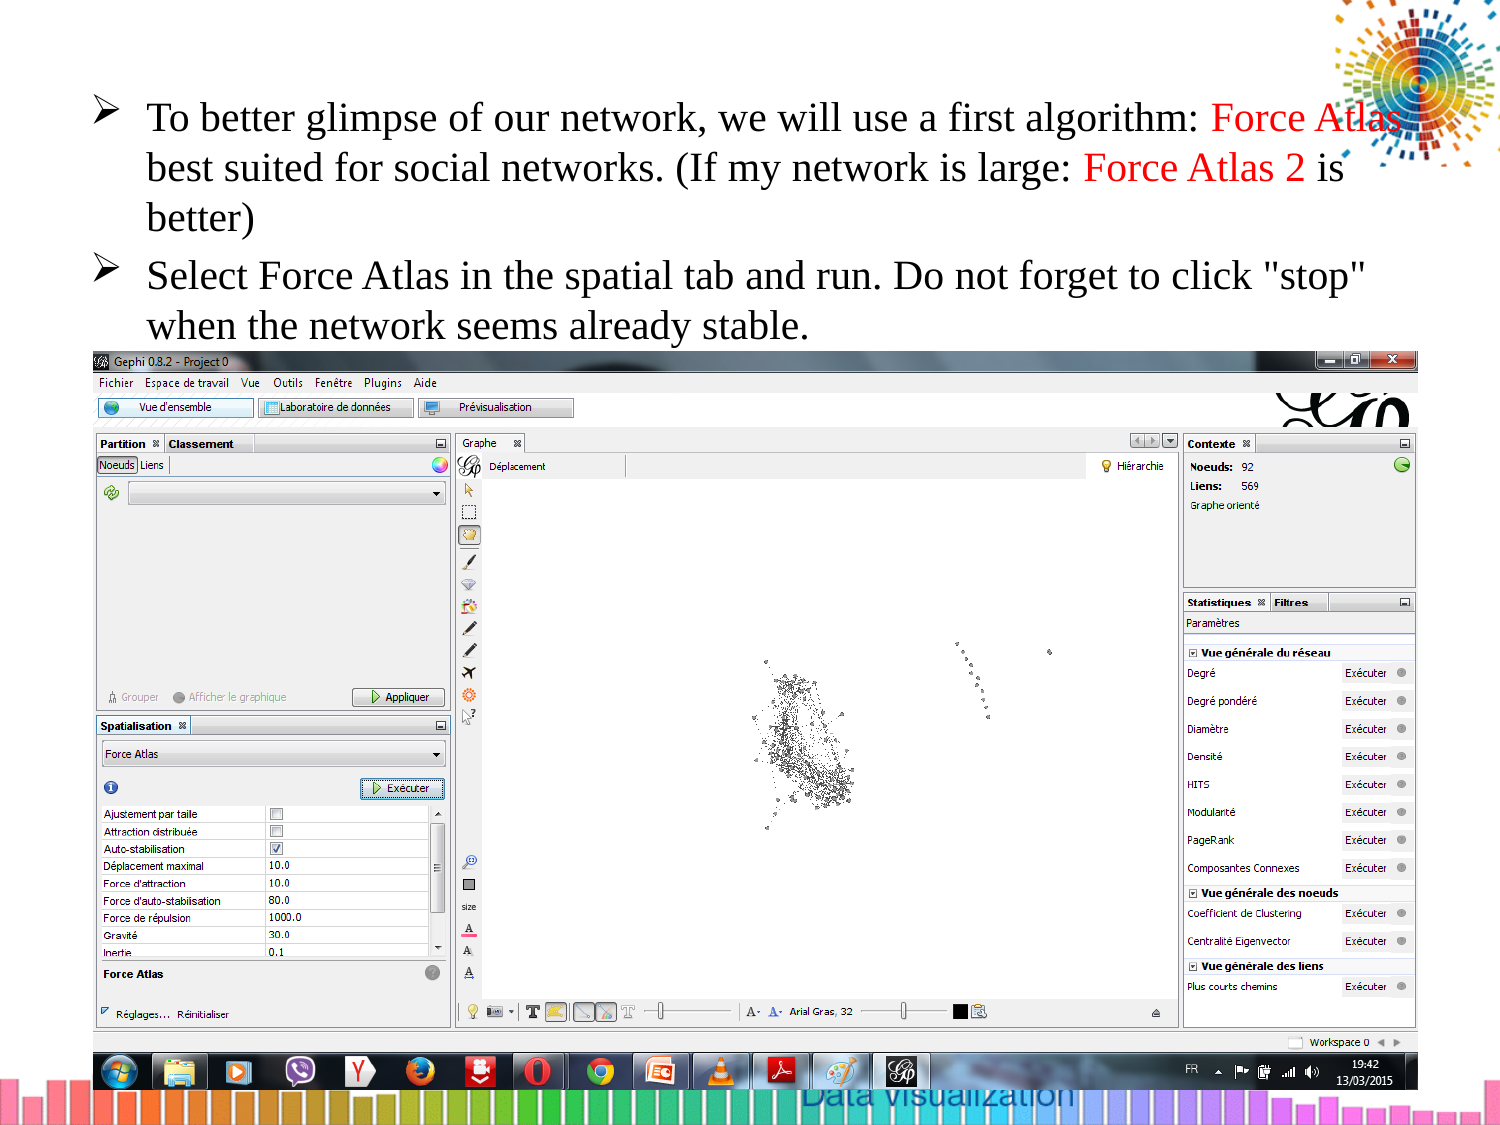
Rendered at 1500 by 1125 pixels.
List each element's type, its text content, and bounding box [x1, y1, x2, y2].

list To better glimpse of our network, we will use a first algorithm: Force Atlas best suited for social networks. (If my network is large: Force Atlas 2 is better) Select Force Atlas in the spatial tab and run. Do not forget to click "stop" when the network seems already stable. [75, 82, 1454, 411]
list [93, 351, 1419, 1091]
picture [0, 0, 1500, 1125]
